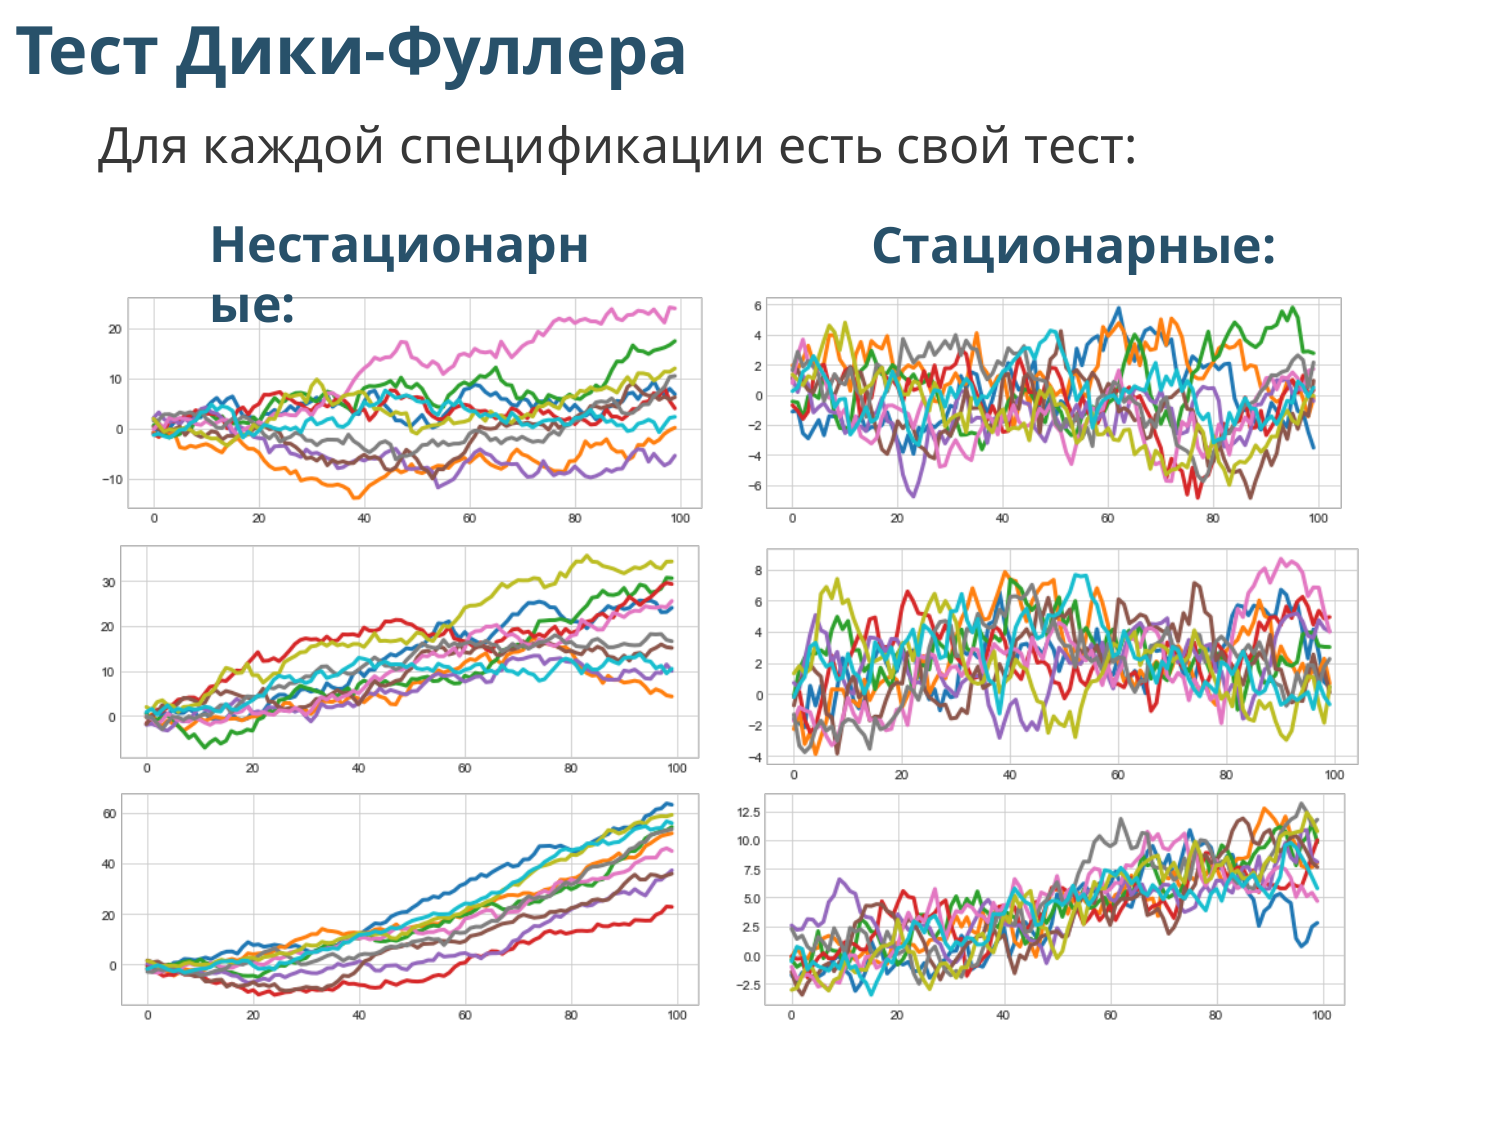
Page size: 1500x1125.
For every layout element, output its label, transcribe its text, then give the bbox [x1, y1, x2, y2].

picture [91, 538, 708, 783]
text_box Нестационарные: [194, 205, 644, 289]
text_box Cтационарные: [856, 206, 1306, 282]
picture [93, 786, 708, 1031]
text_box Для каждой спецификации есть свой тест: [98, 113, 1471, 181]
picture [91, 290, 710, 533]
picture [737, 290, 1349, 533]
text_box Тест Дики-Фуллера [0, 0, 1500, 96]
picture [726, 541, 1365, 1031]
